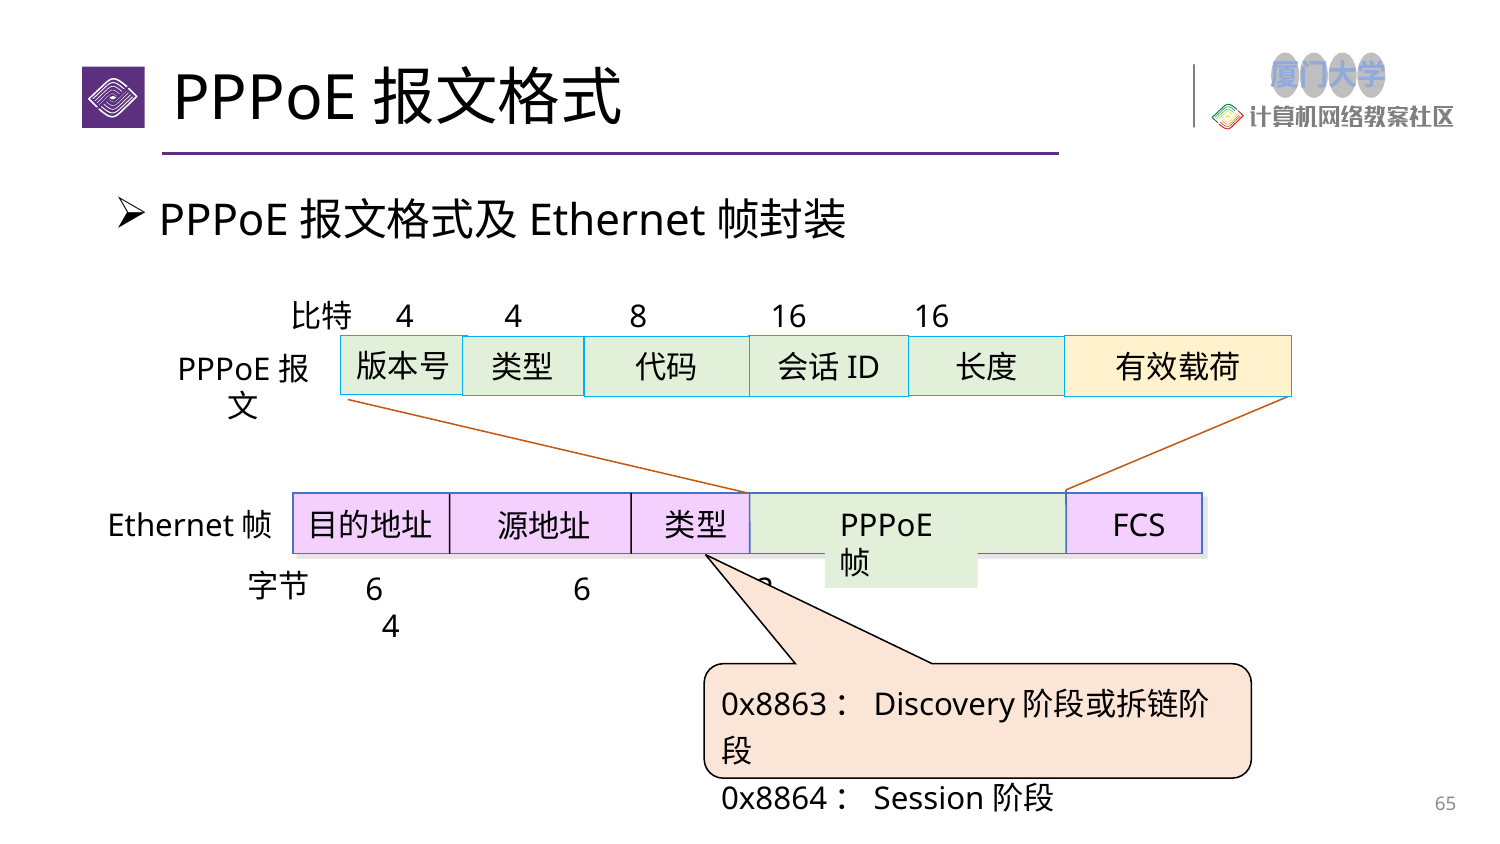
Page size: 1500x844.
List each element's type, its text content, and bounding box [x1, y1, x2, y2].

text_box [1066, 397, 1289, 490]
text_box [149, 288, 1292, 397]
title PPPoE报文格式 [160, 44, 1173, 154]
list PPPoE报文格式及Ethernet帧封装 [103, 185, 1397, 251]
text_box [347, 399, 748, 493]
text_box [232, 489, 1203, 615]
text_box 0x8863：Discovery阶段或拆链阶段 0x8864：Session阶段 [704, 615, 1252, 779]
slide_number 65 [1059, 782, 1468, 827]
text_box Ethernet帧 [92, 499, 232, 548]
